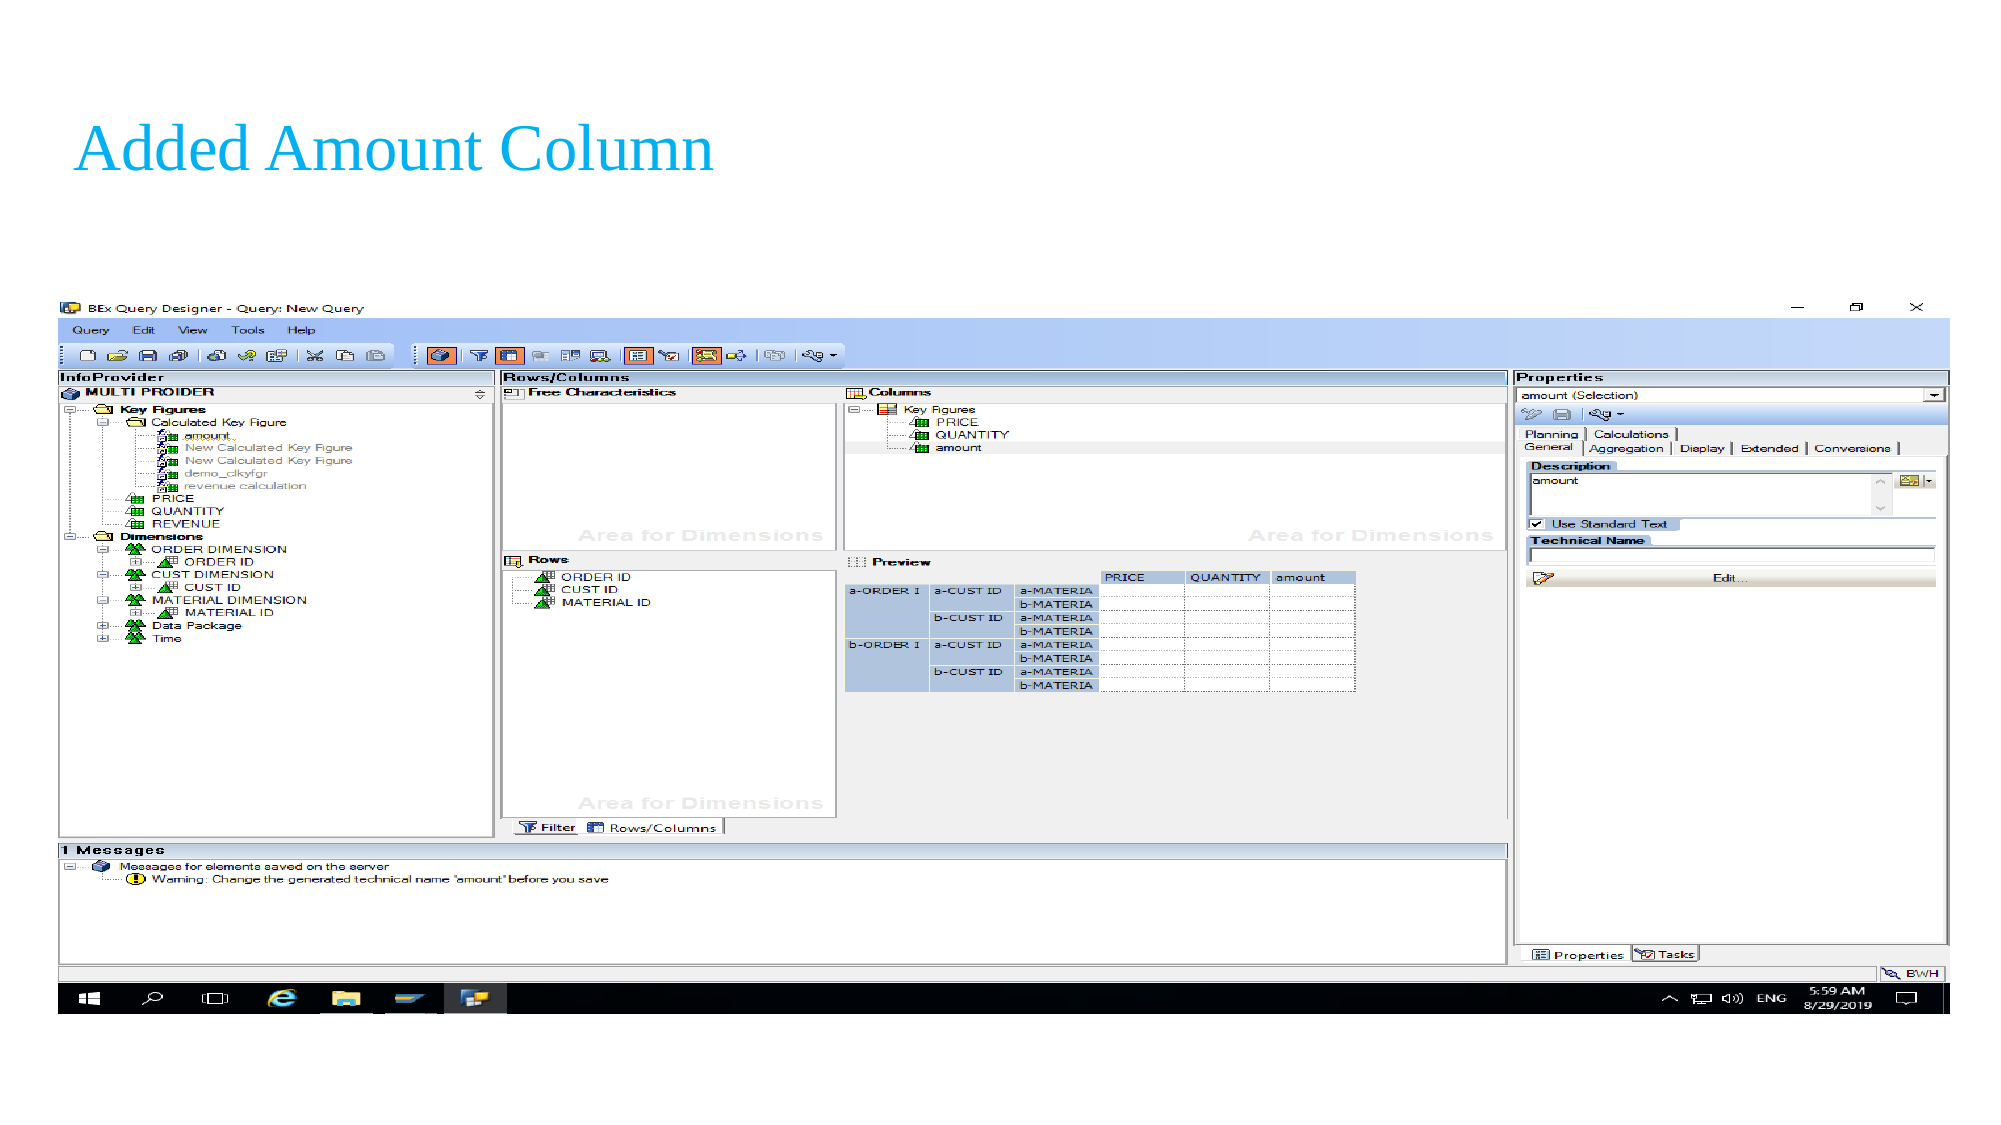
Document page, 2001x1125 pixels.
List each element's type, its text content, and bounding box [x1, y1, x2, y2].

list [58, 299, 1950, 1014]
title Added Amount Column [58, 93, 1950, 205]
